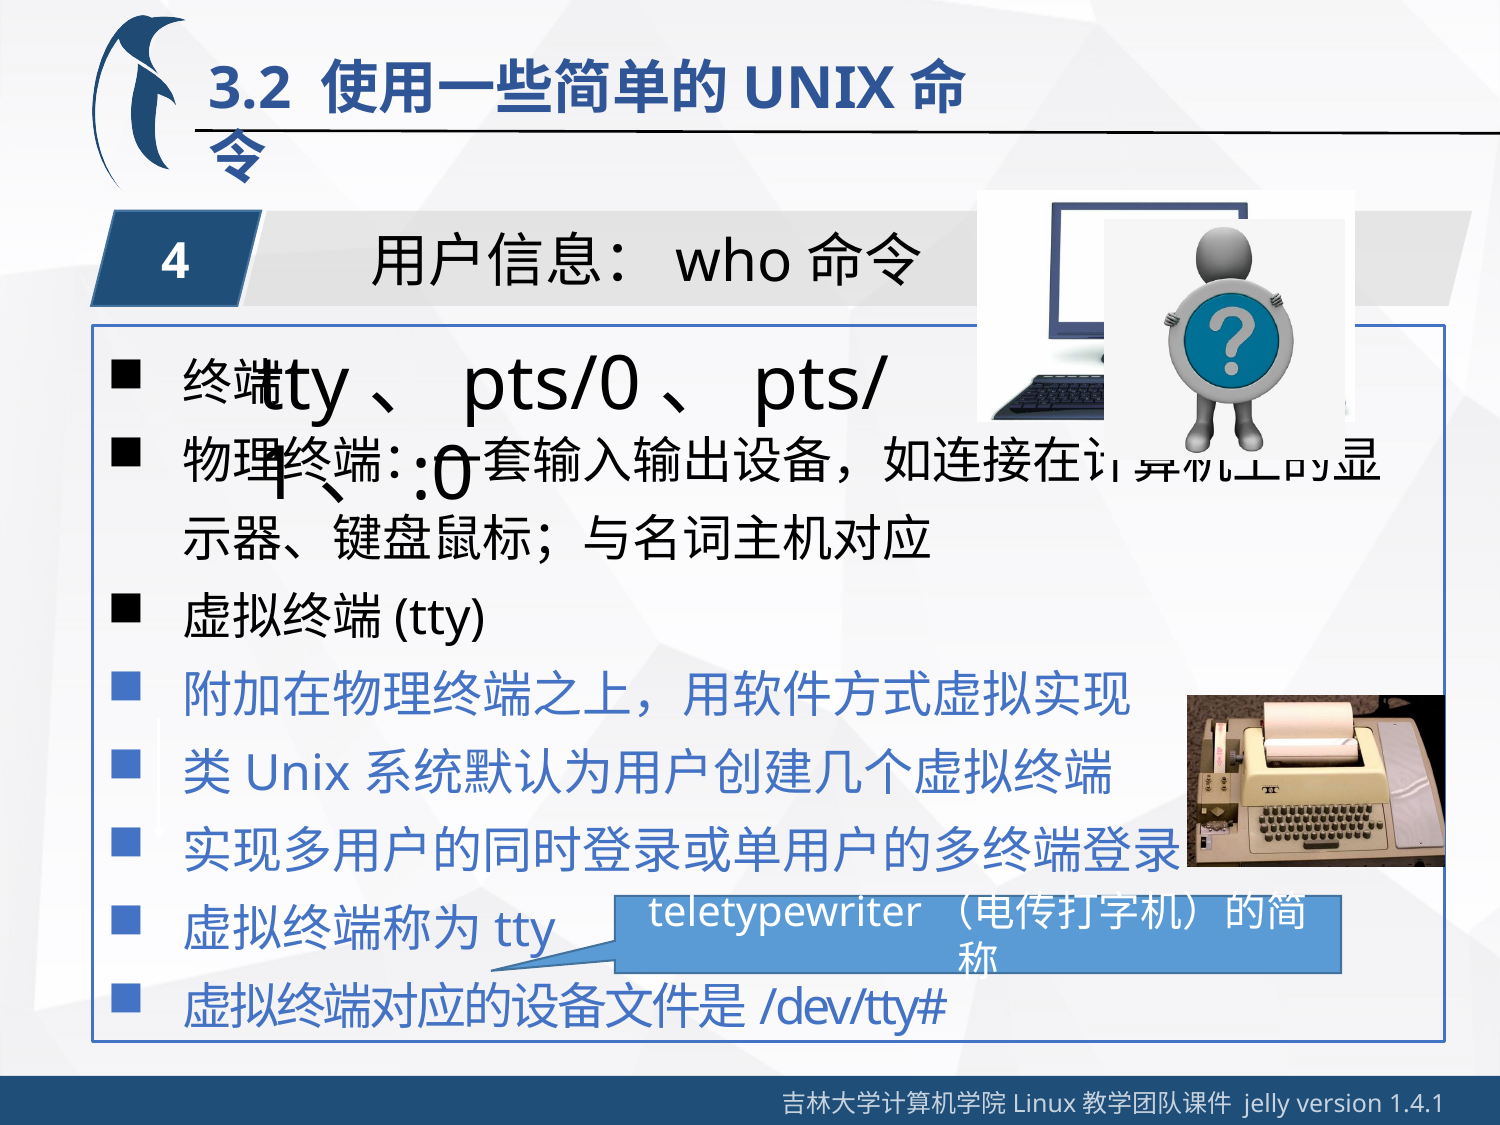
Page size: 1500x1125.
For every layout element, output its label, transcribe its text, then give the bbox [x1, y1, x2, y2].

text_box 4 [89, 209, 263, 307]
text_box tty、pts/0、pts/1、:0 [243, 326, 1111, 522]
text_box teletypewriter（电传打字机）的简称 [490, 894, 1343, 975]
text_box 用户信息：who命令 [241, 209, 977, 307]
text_box 终端 物理终端：一套输入输出设备，如连接在计算机上的显示器、键盘鼠标；与名词主机对应 虚拟终端(tty) 附加在物理终端之上，用软件方式虚拟实现 类Unix系统默认为用户创建几个虚拟终端 实现多用户的同时登录或单用户的多终端登录 虚拟终端称为tty 虚拟终端对应的设备文件是/dev/tty# [92, 325, 1445, 1042]
text_box 3.2 使用一些简单的UNIX命令 [193, 42, 1026, 198]
picture [0, 0, 1500, 1075]
text_box 用户信息：who命令 [1355, 209, 1474, 307]
